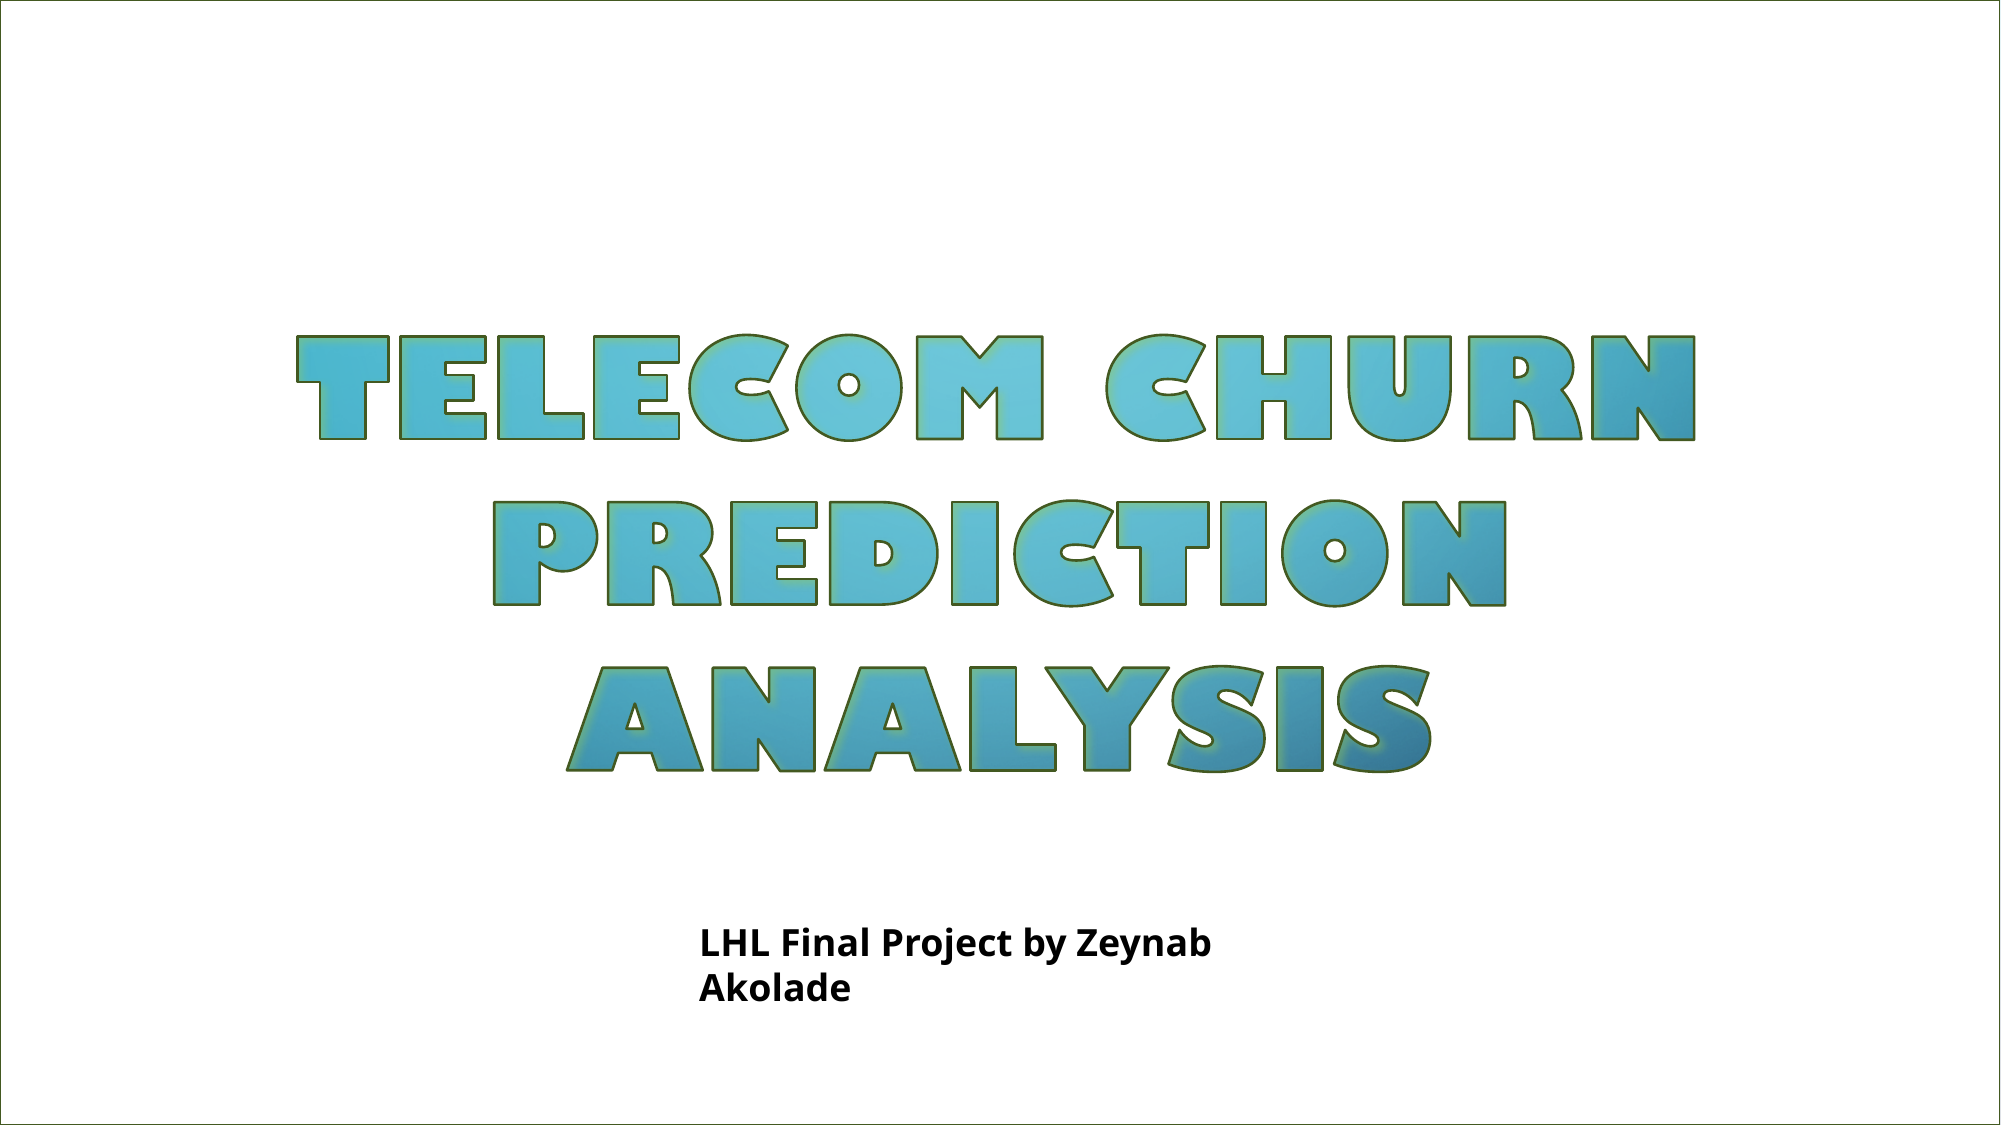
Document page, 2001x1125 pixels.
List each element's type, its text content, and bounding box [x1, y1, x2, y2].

text_box LHL Final Project by Zeynab Akolade [684, 911, 1352, 1017]
text_box [0, 0, 2000, 1125]
